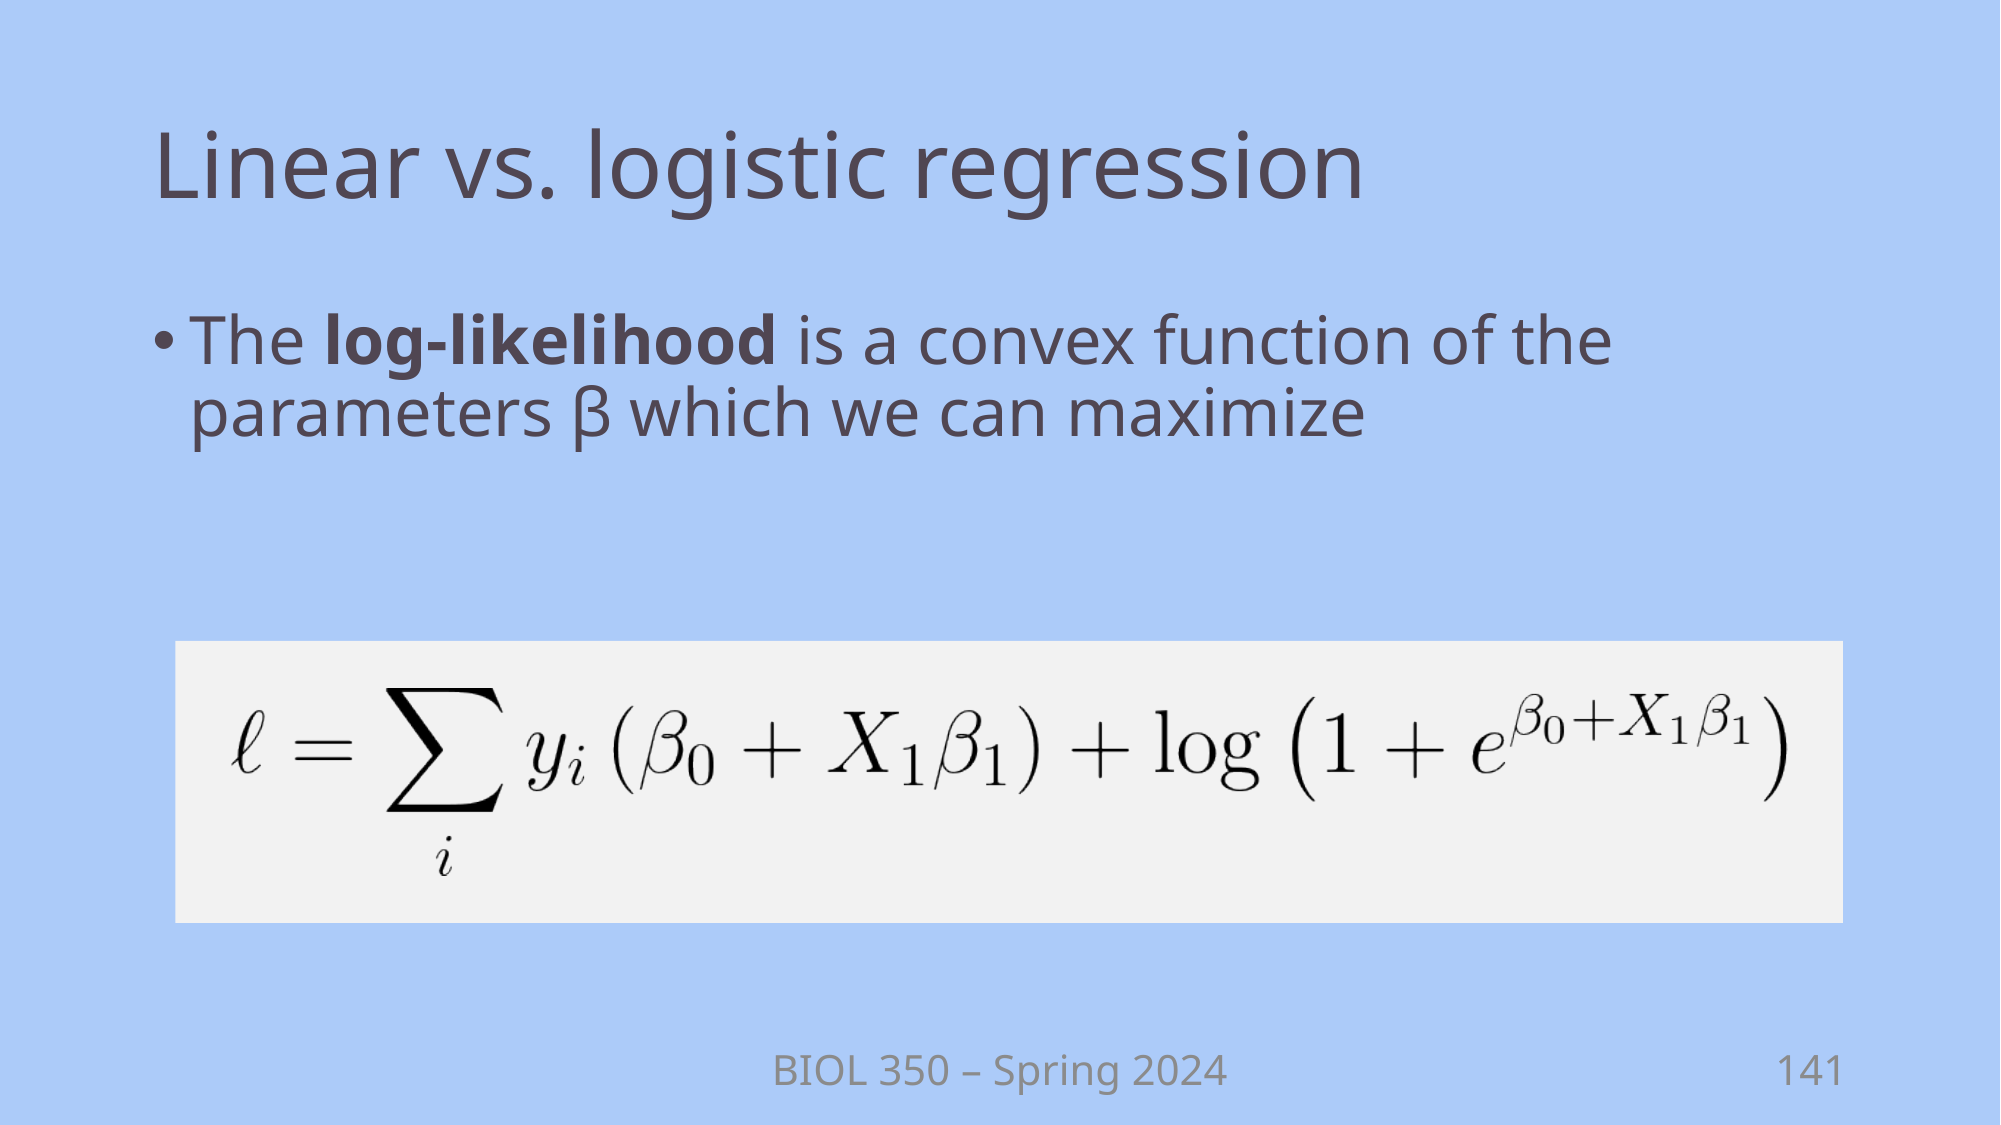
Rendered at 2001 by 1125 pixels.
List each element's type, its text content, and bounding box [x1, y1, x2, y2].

footer BIOL 350 – Spring 2024 [662, 1042, 1338, 1103]
picture [230, 688, 1788, 876]
list The log-likelihood is a convex function of the parameters β which we can maximize [137, 299, 1863, 1014]
slide_number 141 [1412, 1042, 1863, 1103]
title Linear vs. logistic regression [137, 59, 1863, 278]
text_box [174, 640, 1844, 924]
